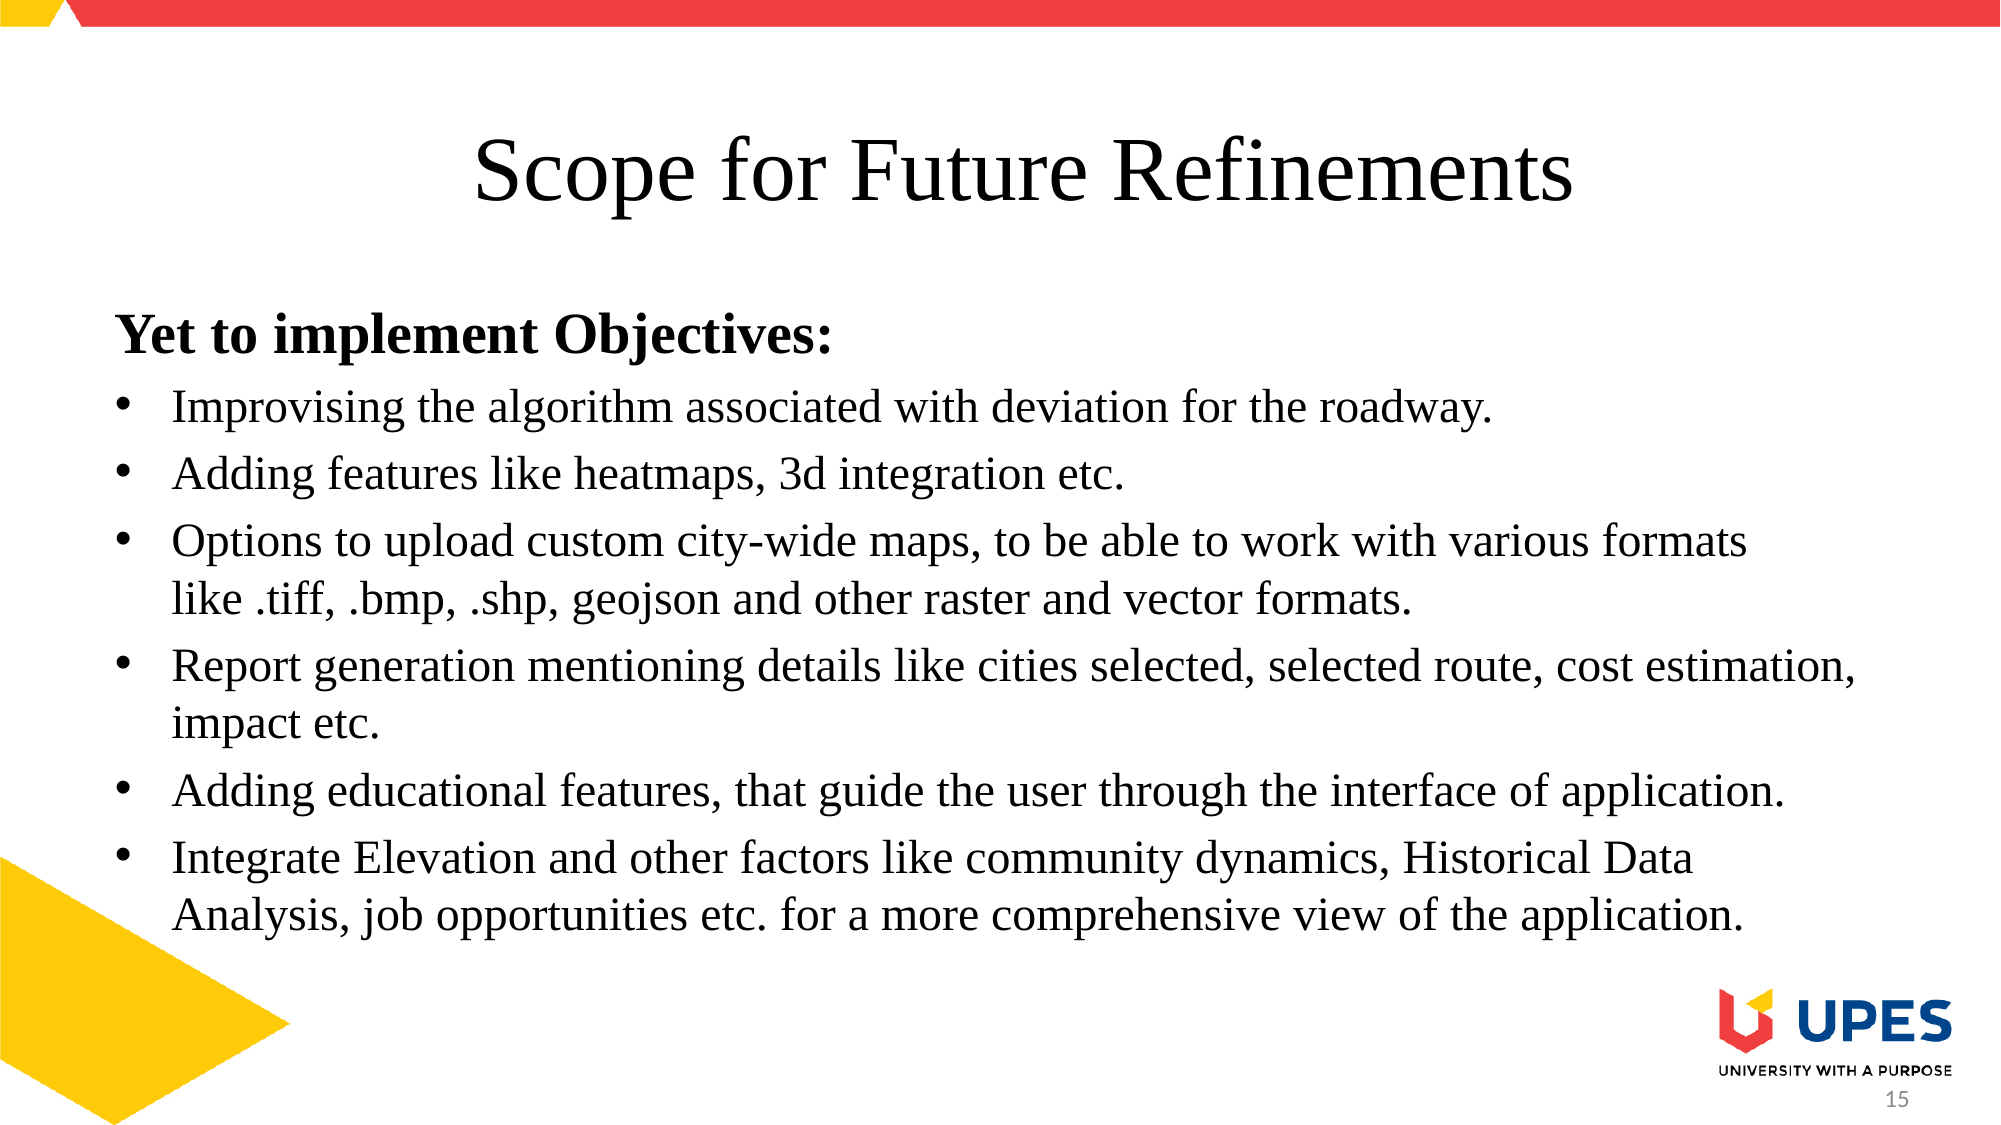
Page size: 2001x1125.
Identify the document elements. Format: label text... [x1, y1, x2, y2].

list Yet to implement Objectives: Improvising the algorithm associated with deviation for the roadway. Adding features like heatmaps, 3d integration etc. Options to upload custom city-wide maps, to be able to work with various formats like .tiff, .bmp, .shp, geojson and other raster and vector formats. Report generation mentioning details like cities selected, selected route, cost estimation, impact etc. Adding educational features, that guide the user through the interface of application. Integrate Elevation and other factors like community dynamics, Historical Data Analysis, job opportunities etc. for a more comprehensive view of the application. [99, 287, 1900, 1030]
title Scope for Future Refinements [125, 70, 1925, 258]
picture [0, 0, 2001, 1125]
